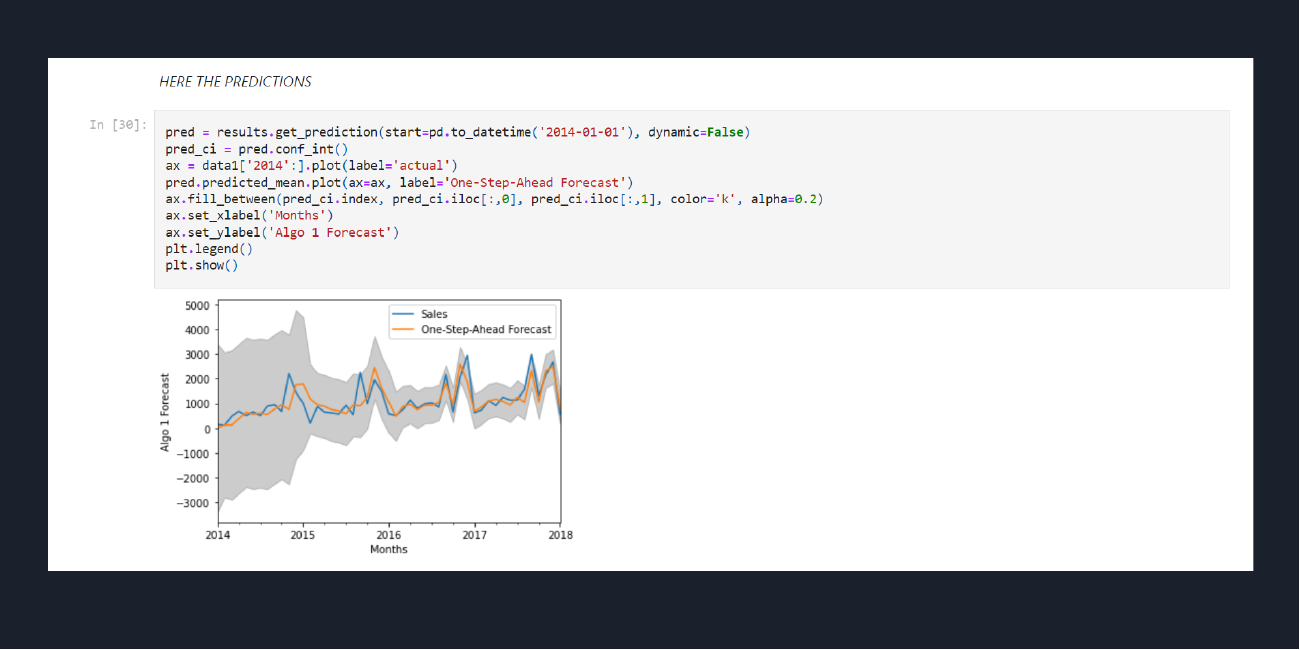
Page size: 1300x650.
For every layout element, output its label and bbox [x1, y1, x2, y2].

picture [47, 58, 1254, 571]
